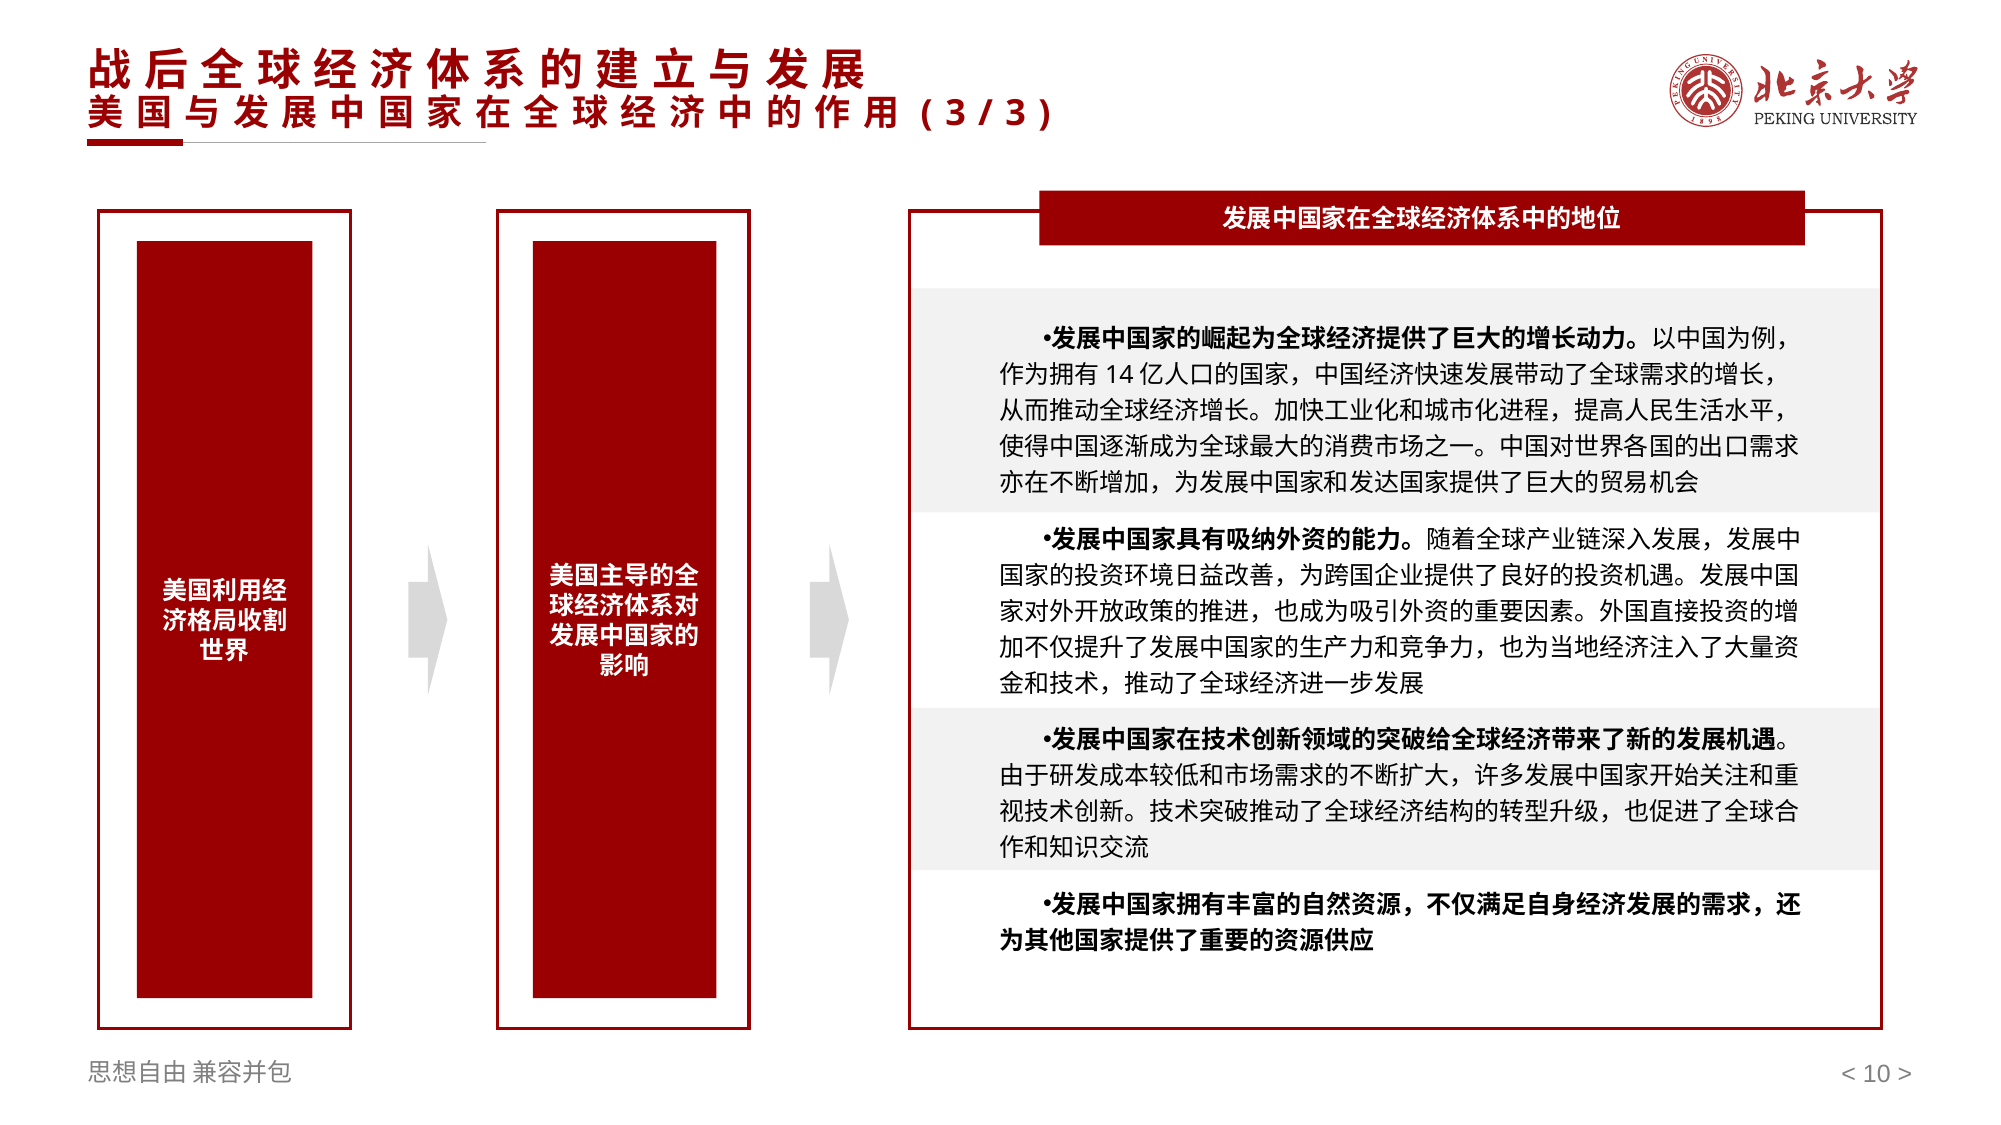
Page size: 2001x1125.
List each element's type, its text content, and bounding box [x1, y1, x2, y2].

text_box 发展中国家在全球经济体系中的地位 [1038, 189, 1806, 242]
title 战后全球经济体系的建立与发展 美国与发展中国家在全球经济中的作用(3/3) [72, 39, 1559, 142]
slide_number < > [1477, 1048, 1928, 1097]
text_box 美国利用经济格局收割世界 [136, 240, 313, 999]
text_box 美国主导的全球经济体系对发展中国家的影响 [532, 240, 717, 999]
list 发展中国家的崛起为全球经济提供了巨大的增长动力。以中国为例，作为拥有14亿人口的国家，中国经济快速发展带动了全球需求的增长，从而推动全球经济增长。加快工业化和城市化进程，提高人民生活水平，使得中国逐渐成为全球最大的消费市场之一。中国对世界各国的出口需求亦在不断增加，为发展中国家和发达国家提供了巨大的贸易机会 发展中国家具有吸纳外资的能力。随着全球产业链深入发展，发展中国家的投资环境日益改善，为跨国企业提供了良好的投资机遇。发展中国家对外开放政策的推进，也成为吸引外资的重要因素。外国直接投资的增加不仅提升了发展中国家的生产力和竞争力，也为当地经济注入了大量资金和技术，推动了全球经济进一步发展 发展中国家在技术创新领域的突破给全球经济带来了新的发展机遇。由于研发成本较低和市场需求的不断扩大，许多发展中国家开始关注和重视技术创新。技术突破推动了全球经济结构的转型升级，也促进了全球合作和知识交流 发展中国家拥有丰富的自然资源，不仅满足自身经济发展的需求，还为其他国家提供了重要的资源供应 [962, 242, 1850, 1029]
text_box [909, 210, 1883, 1030]
text_box [497, 210, 750, 1030]
text_box [808, 543, 850, 696]
text_box [407, 543, 449, 696]
text_box [98, 210, 351, 1030]
